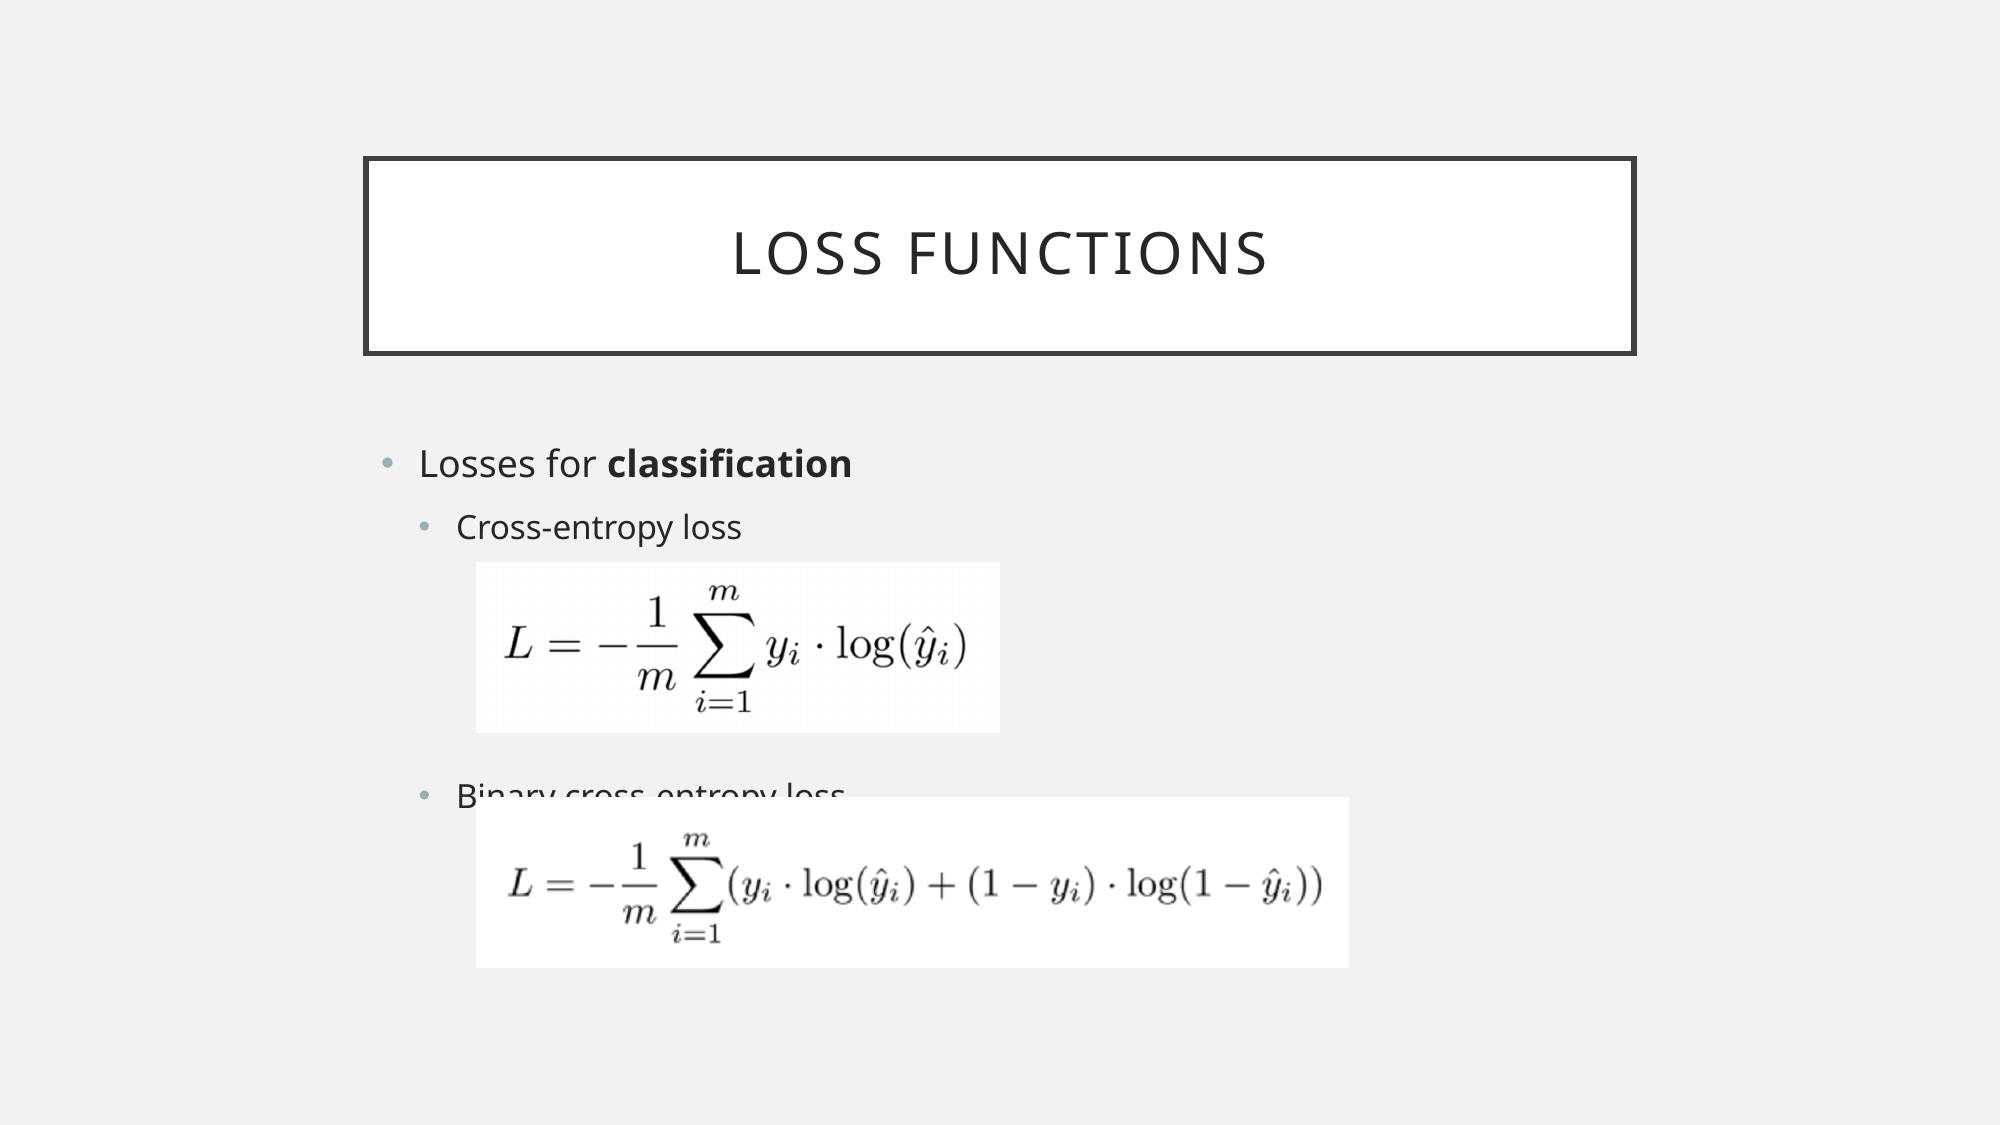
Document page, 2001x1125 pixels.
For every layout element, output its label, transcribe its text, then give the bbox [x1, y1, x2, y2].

title Loss functions [363, 156, 1637, 356]
picture [476, 797, 1349, 969]
picture [476, 562, 1000, 733]
list Losses for classification Cross-entropy loss Binary cross-entropy loss [366, 432, 1634, 942]
